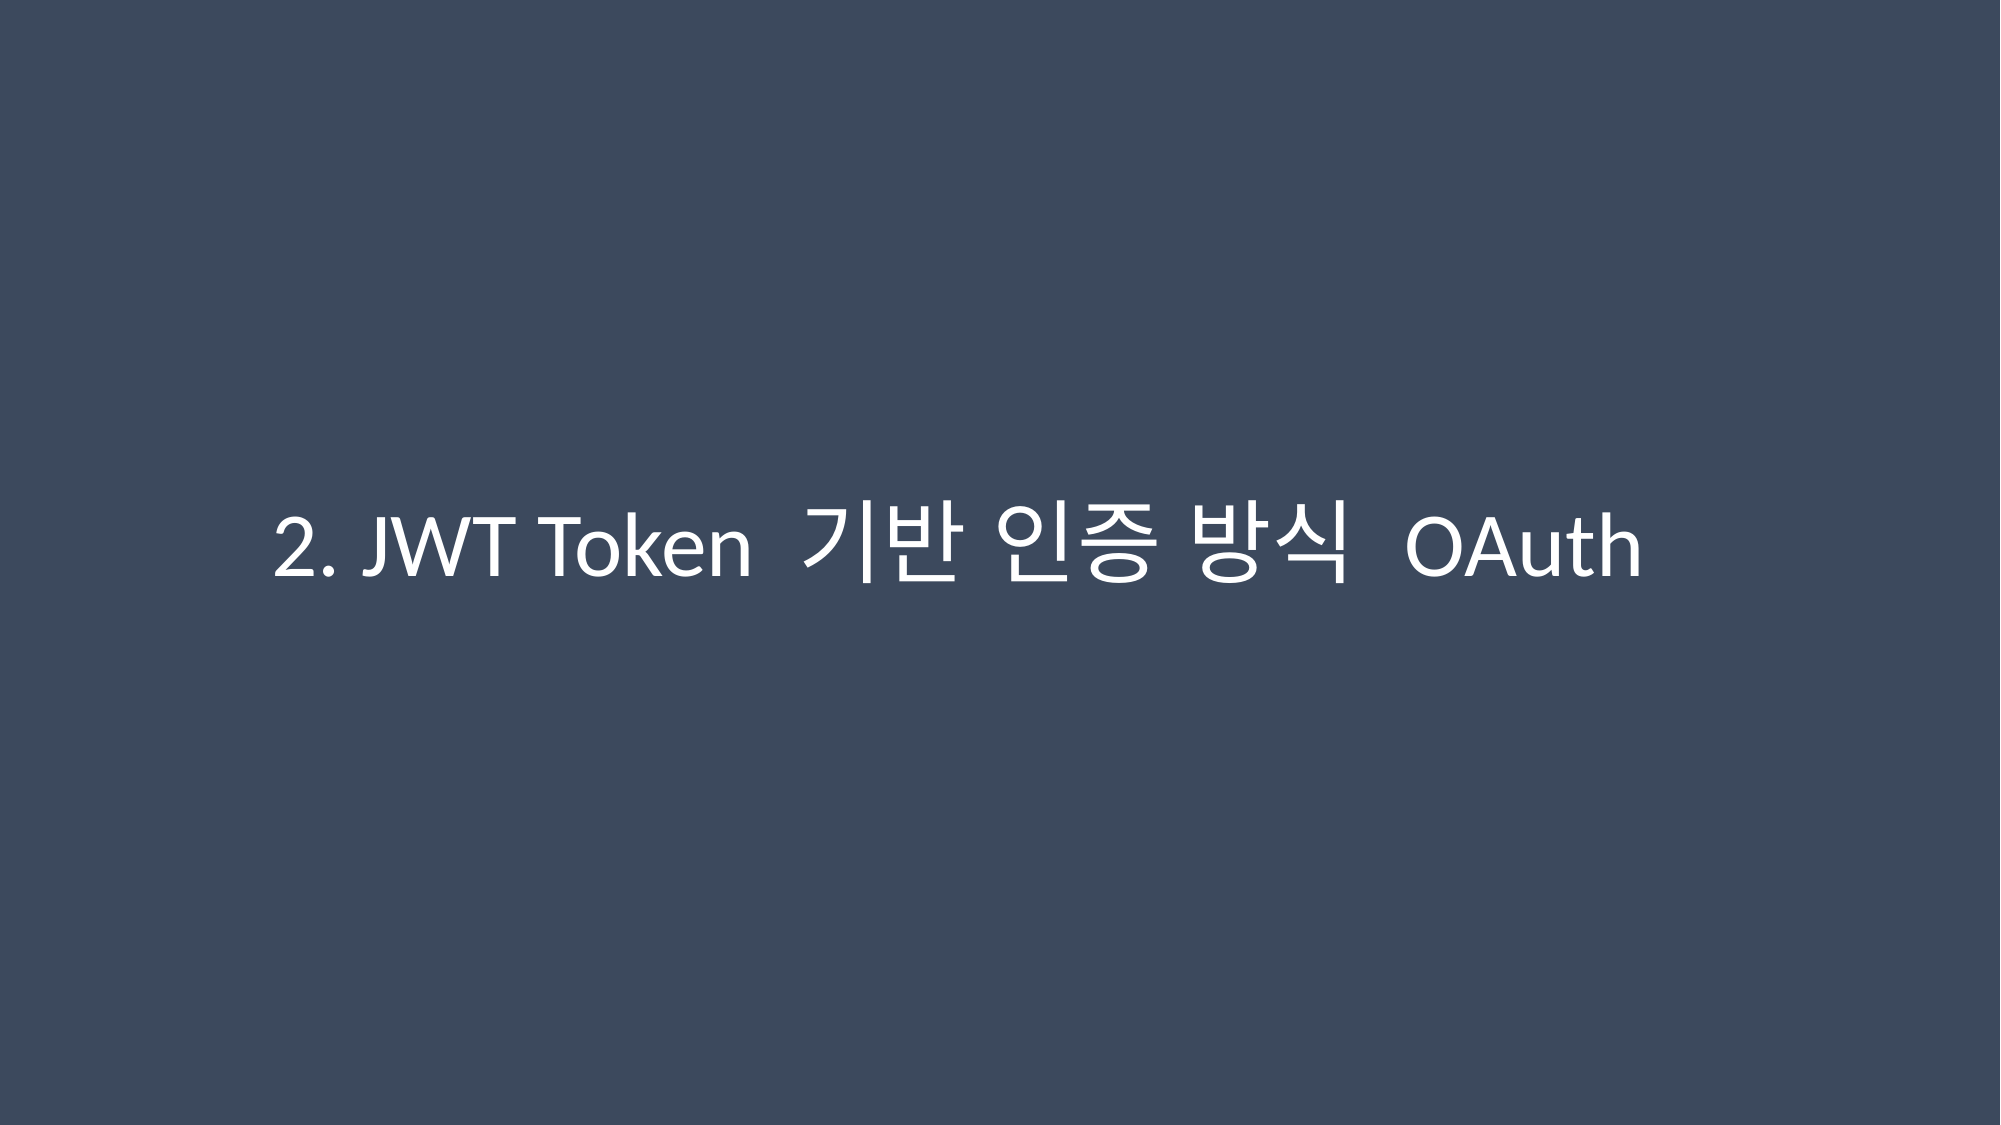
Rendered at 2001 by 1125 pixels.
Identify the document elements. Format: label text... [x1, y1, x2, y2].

text_box 2. JWT Token 기반 인증 방식 OAuth [256, 422, 1825, 603]
